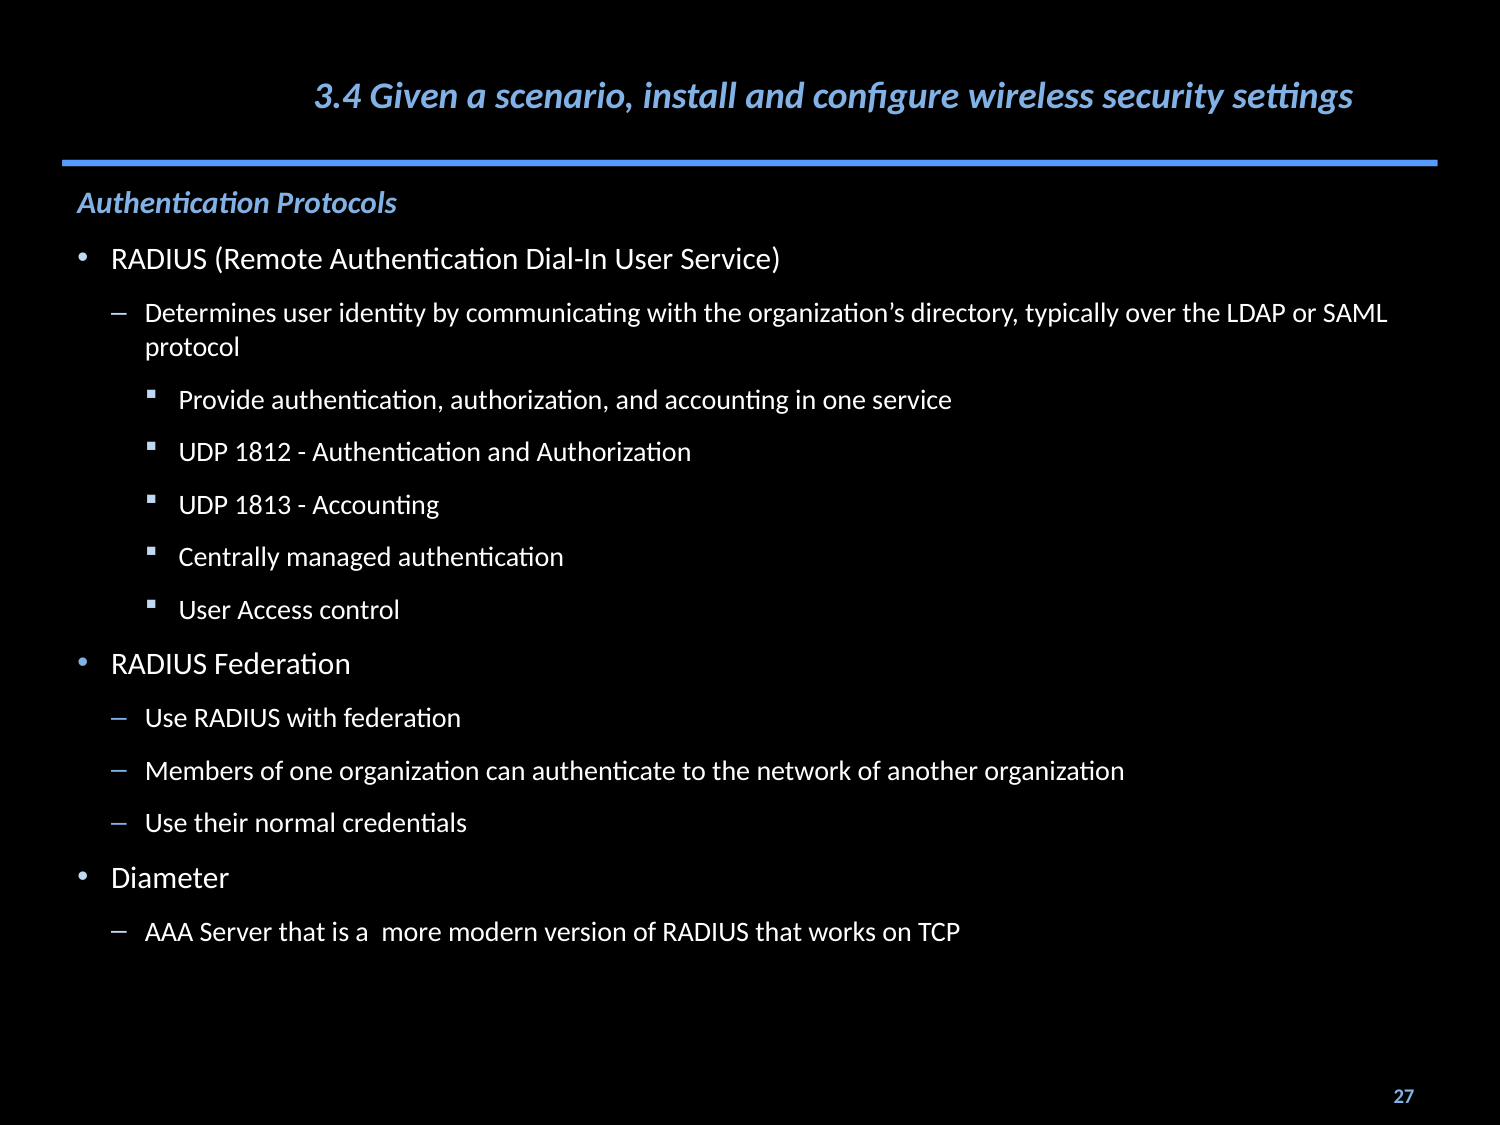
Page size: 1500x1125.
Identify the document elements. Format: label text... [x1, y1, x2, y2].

list Authentication Protocols RADIUS (Remote Authentication Dial-In User Service) Determines user identity by communicating with the organization’s directory, typically over the LDAP or SAML protocol Provide authentication, authorization, and accounting in one service UDP 1812 - Authentication and Authorization UDP 1813 - Accounting Centrally managed authentication User Access control RADIUS Federation Use RADIUS with federation Members of one organization can authenticate to the network of another organization Use their normal credentials Diameter AAA Server that is a more modern version of RADIUS that works on TCP [62, 174, 1438, 1050]
slide_number 27 [1310, 1070, 1499, 1121]
title 3.4 Given a scenario, install and configure wireless security settings [227, 12, 1440, 175]
